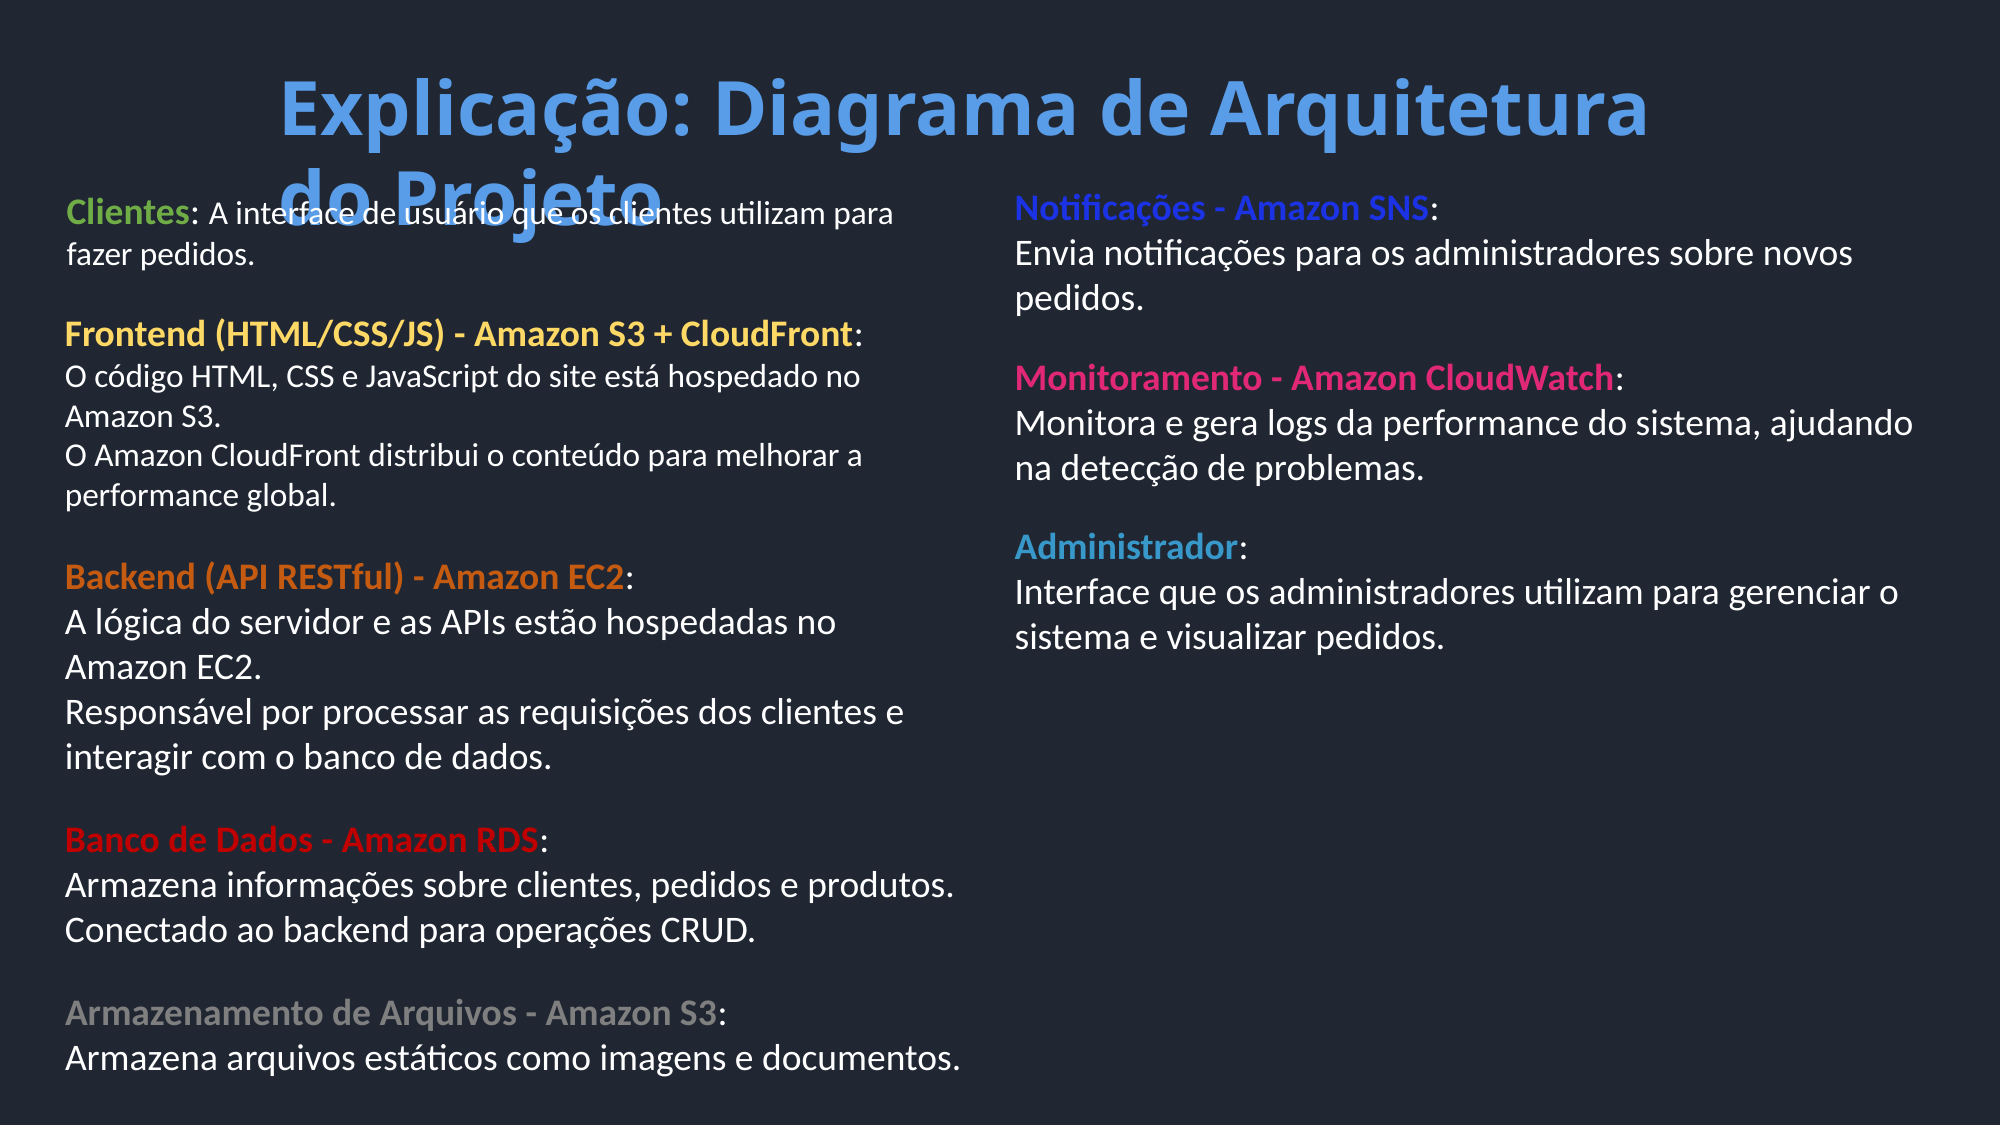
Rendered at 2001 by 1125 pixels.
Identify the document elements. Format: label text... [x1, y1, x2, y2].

text_box Banco de Dados - Amazon RDS: Armazena informações sobre clientes, pedidos e produtos. Conectado ao backend para operações CRUD. [50, 807, 978, 958]
text_box Explicação: Diagrama de Arquitetura do Projeto [263, 53, 1737, 248]
text_box Monitoramento - Amazon CloudWatch: Monitora e gera logs da performance do sistema, ajudando na detecção de problemas. [999, 345, 1964, 496]
text_box Frontend (HTML/CSS/JS) - Amazon S3 + CloudFront: O código HTML, CSS e JavaScript do site está hospedado no Amazon S3. O Amazon CloudFront distribui o conteúdo para melhorar a performance global. [50, 301, 978, 521]
text_box Armazenamento de Arquivos - Amazon S3: Armazena arquivos estáticos como imagens e documentos. [50, 980, 1000, 1086]
text_box Administrador: Interface que os administradores utilizam para gerenciar o sistema e visualizar pedidos. [999, 514, 1964, 665]
text_box Backend (API RESTful) - Amazon EC2: A lógica do servidor e as APIs estão hospedadas no Amazon EC2. Responsável por processar as requisições dos clientes e interagir com o banco de dados. [50, 544, 978, 785]
text_box Clientes: A interface de usuário que os clientes utilizam para fazer pedidos. [0, 179, 978, 280]
text_box Notificações - Amazon SNS: Envia notificações para os administradores sobre novos pedidos. [999, 175, 1964, 326]
